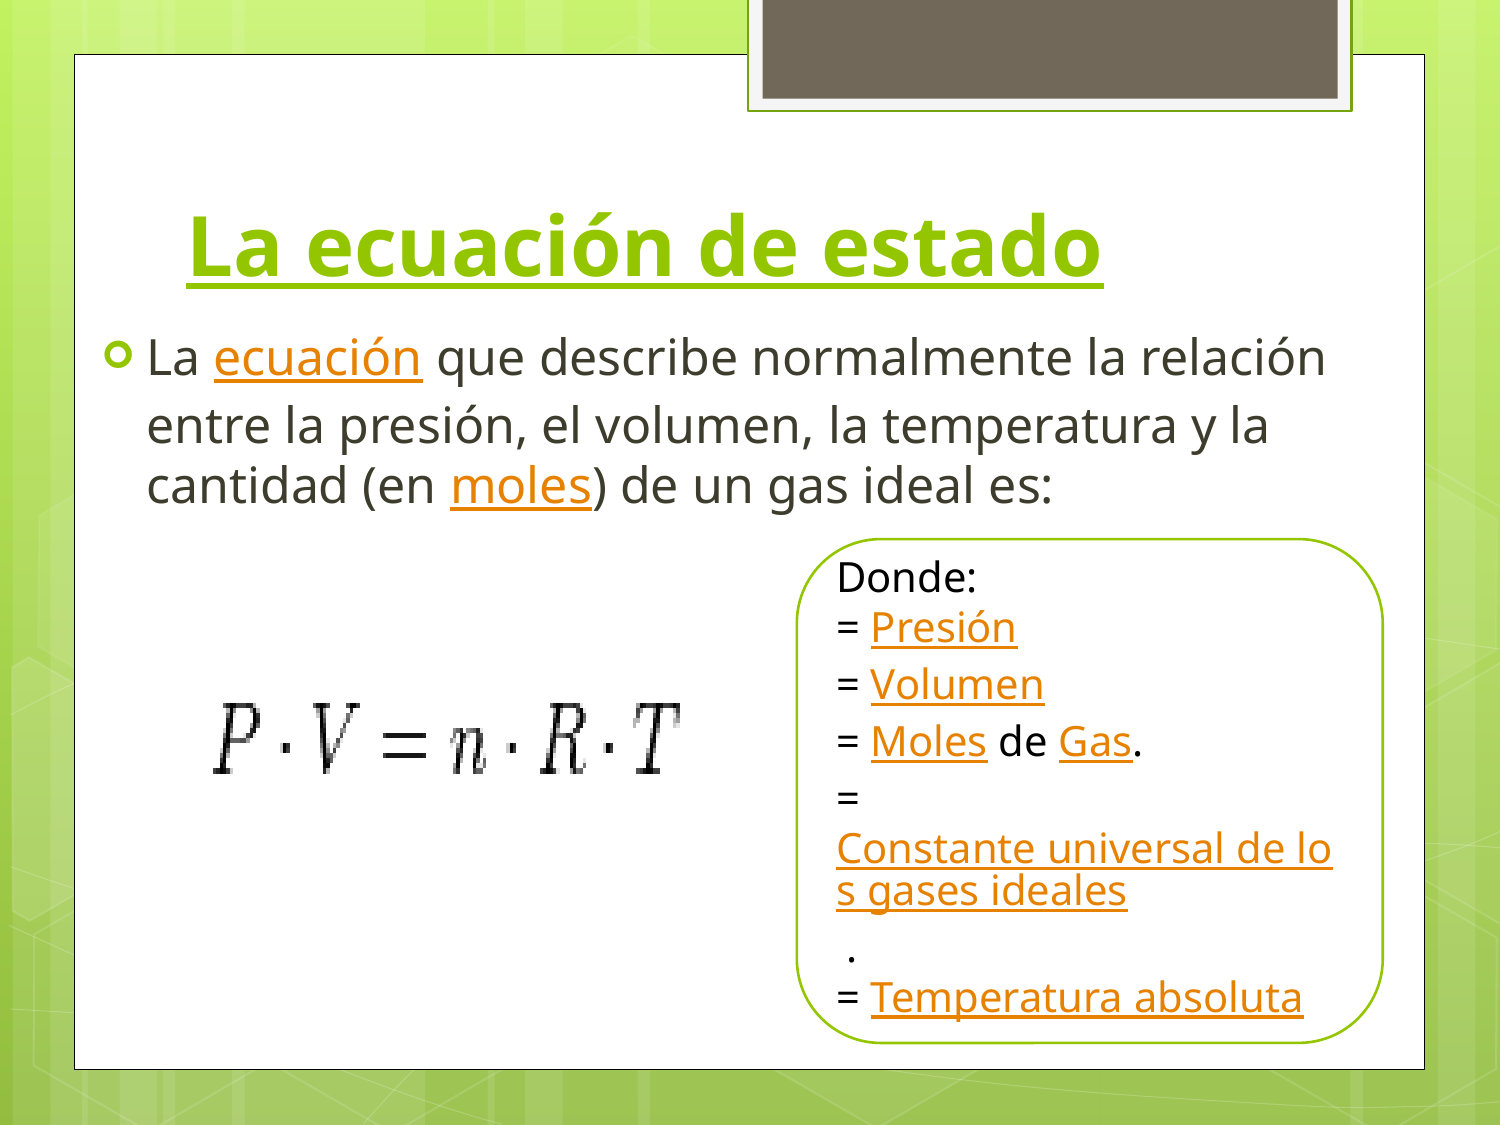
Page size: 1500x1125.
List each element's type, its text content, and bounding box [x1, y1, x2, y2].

text_box Donde: = Presión = Volumen = Moles de Gas. = Constante universal de los gases ideales . = Temperatura absoluta [795, 537, 1385, 1045]
picture [210, 702, 680, 774]
title La ecuación de estado [171, 113, 1324, 302]
list La ecuación que describe normalmente la relación entre la presión, el volumen, la temperatura y la cantidad (en moles) de un gas ideal es: [75, 317, 1425, 563]
